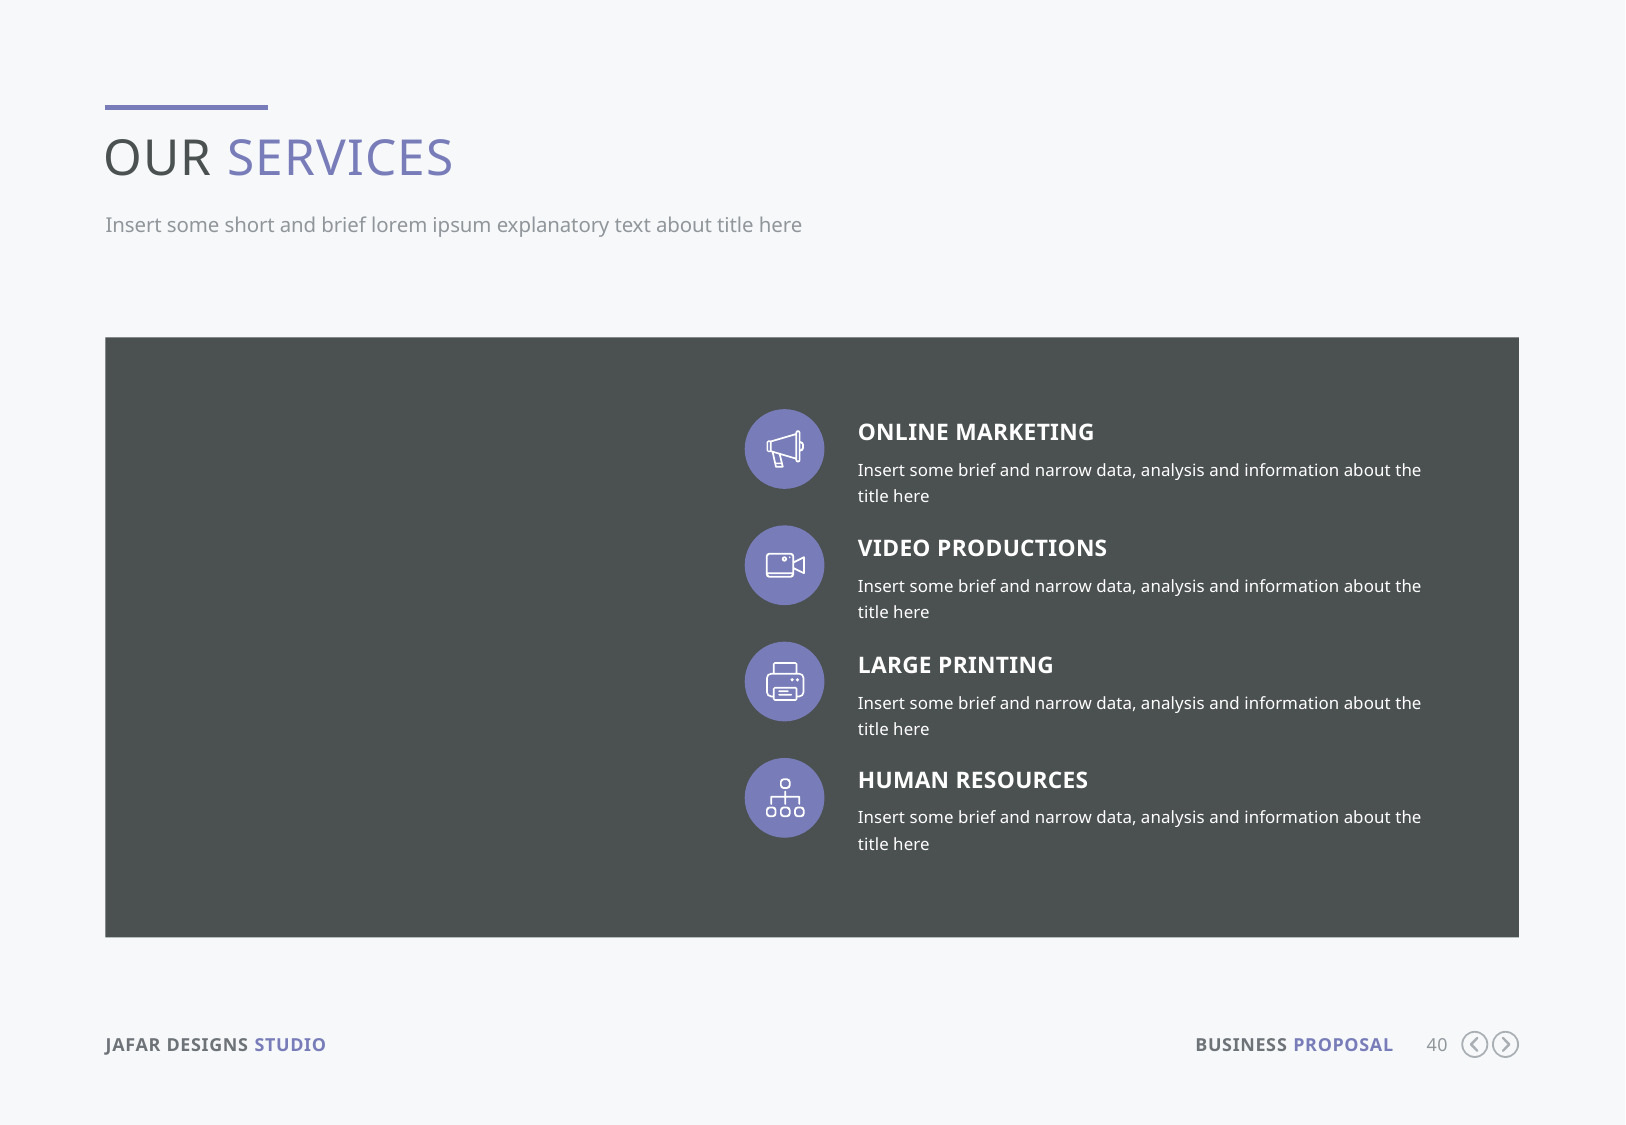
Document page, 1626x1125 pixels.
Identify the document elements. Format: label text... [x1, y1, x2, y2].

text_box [857, 765, 1439, 855]
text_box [857, 651, 1439, 740]
picture [105, 337, 785, 938]
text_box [857, 418, 1439, 507]
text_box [744, 525, 825, 606]
list Insert some short and brief lorem ipsum explanatory text about title here [105, 209, 1519, 241]
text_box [744, 757, 825, 838]
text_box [744, 409, 825, 489]
list Our Services [103, 125, 1518, 186]
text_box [744, 641, 825, 722]
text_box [857, 534, 1439, 623]
